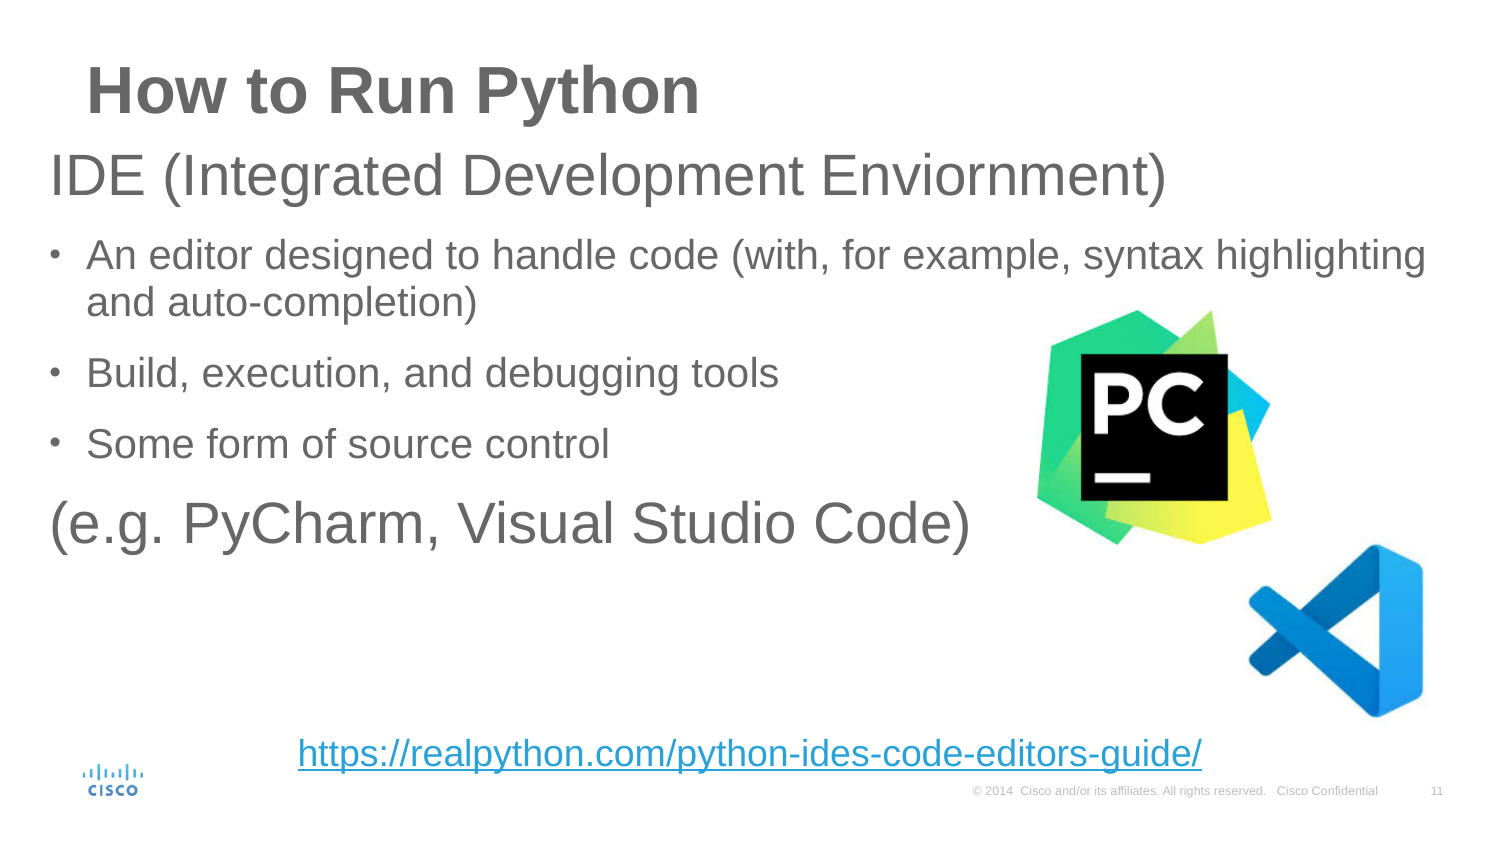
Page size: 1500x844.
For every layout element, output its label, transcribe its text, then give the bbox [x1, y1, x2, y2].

text_box https://realpython.com/python-ides-code-editors-guide/ [282, 721, 1218, 782]
picture [1037, 310, 1466, 762]
picture [77, 758, 149, 803]
list IDE (Integrated Development Enviornment) An editor designed to handle code (with, for example, syntax highlighting and auto-completion) Build, execution, and debugging tools Some form of source control (e.g. PyCharm, Visual Studio Code) [24, 134, 1488, 716]
title How to Run Python [71, 34, 1441, 155]
